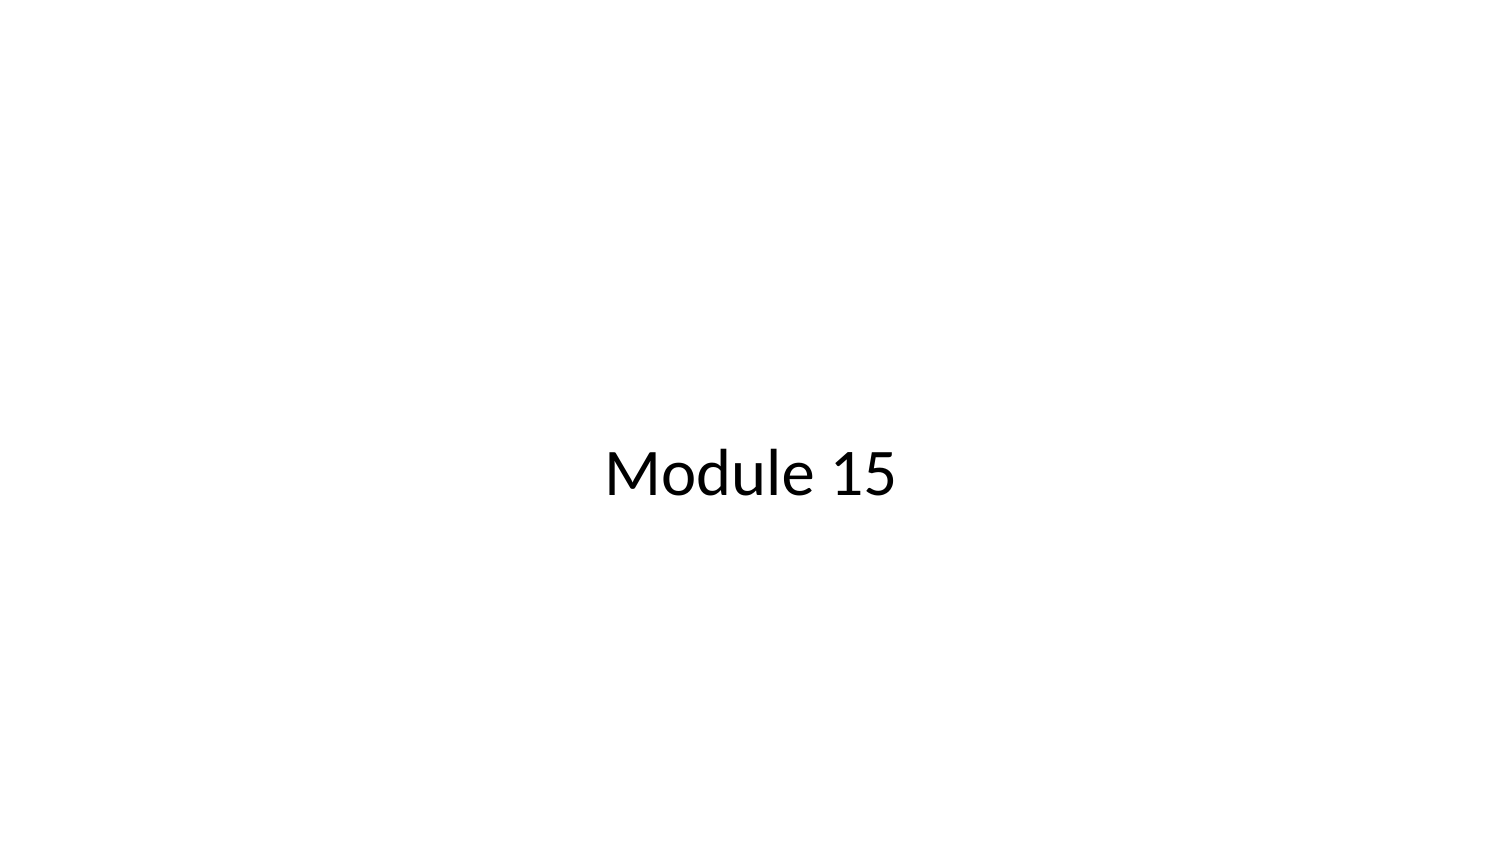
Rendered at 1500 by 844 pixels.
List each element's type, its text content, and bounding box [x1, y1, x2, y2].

text_box Module 15 [589, 421, 913, 517]
